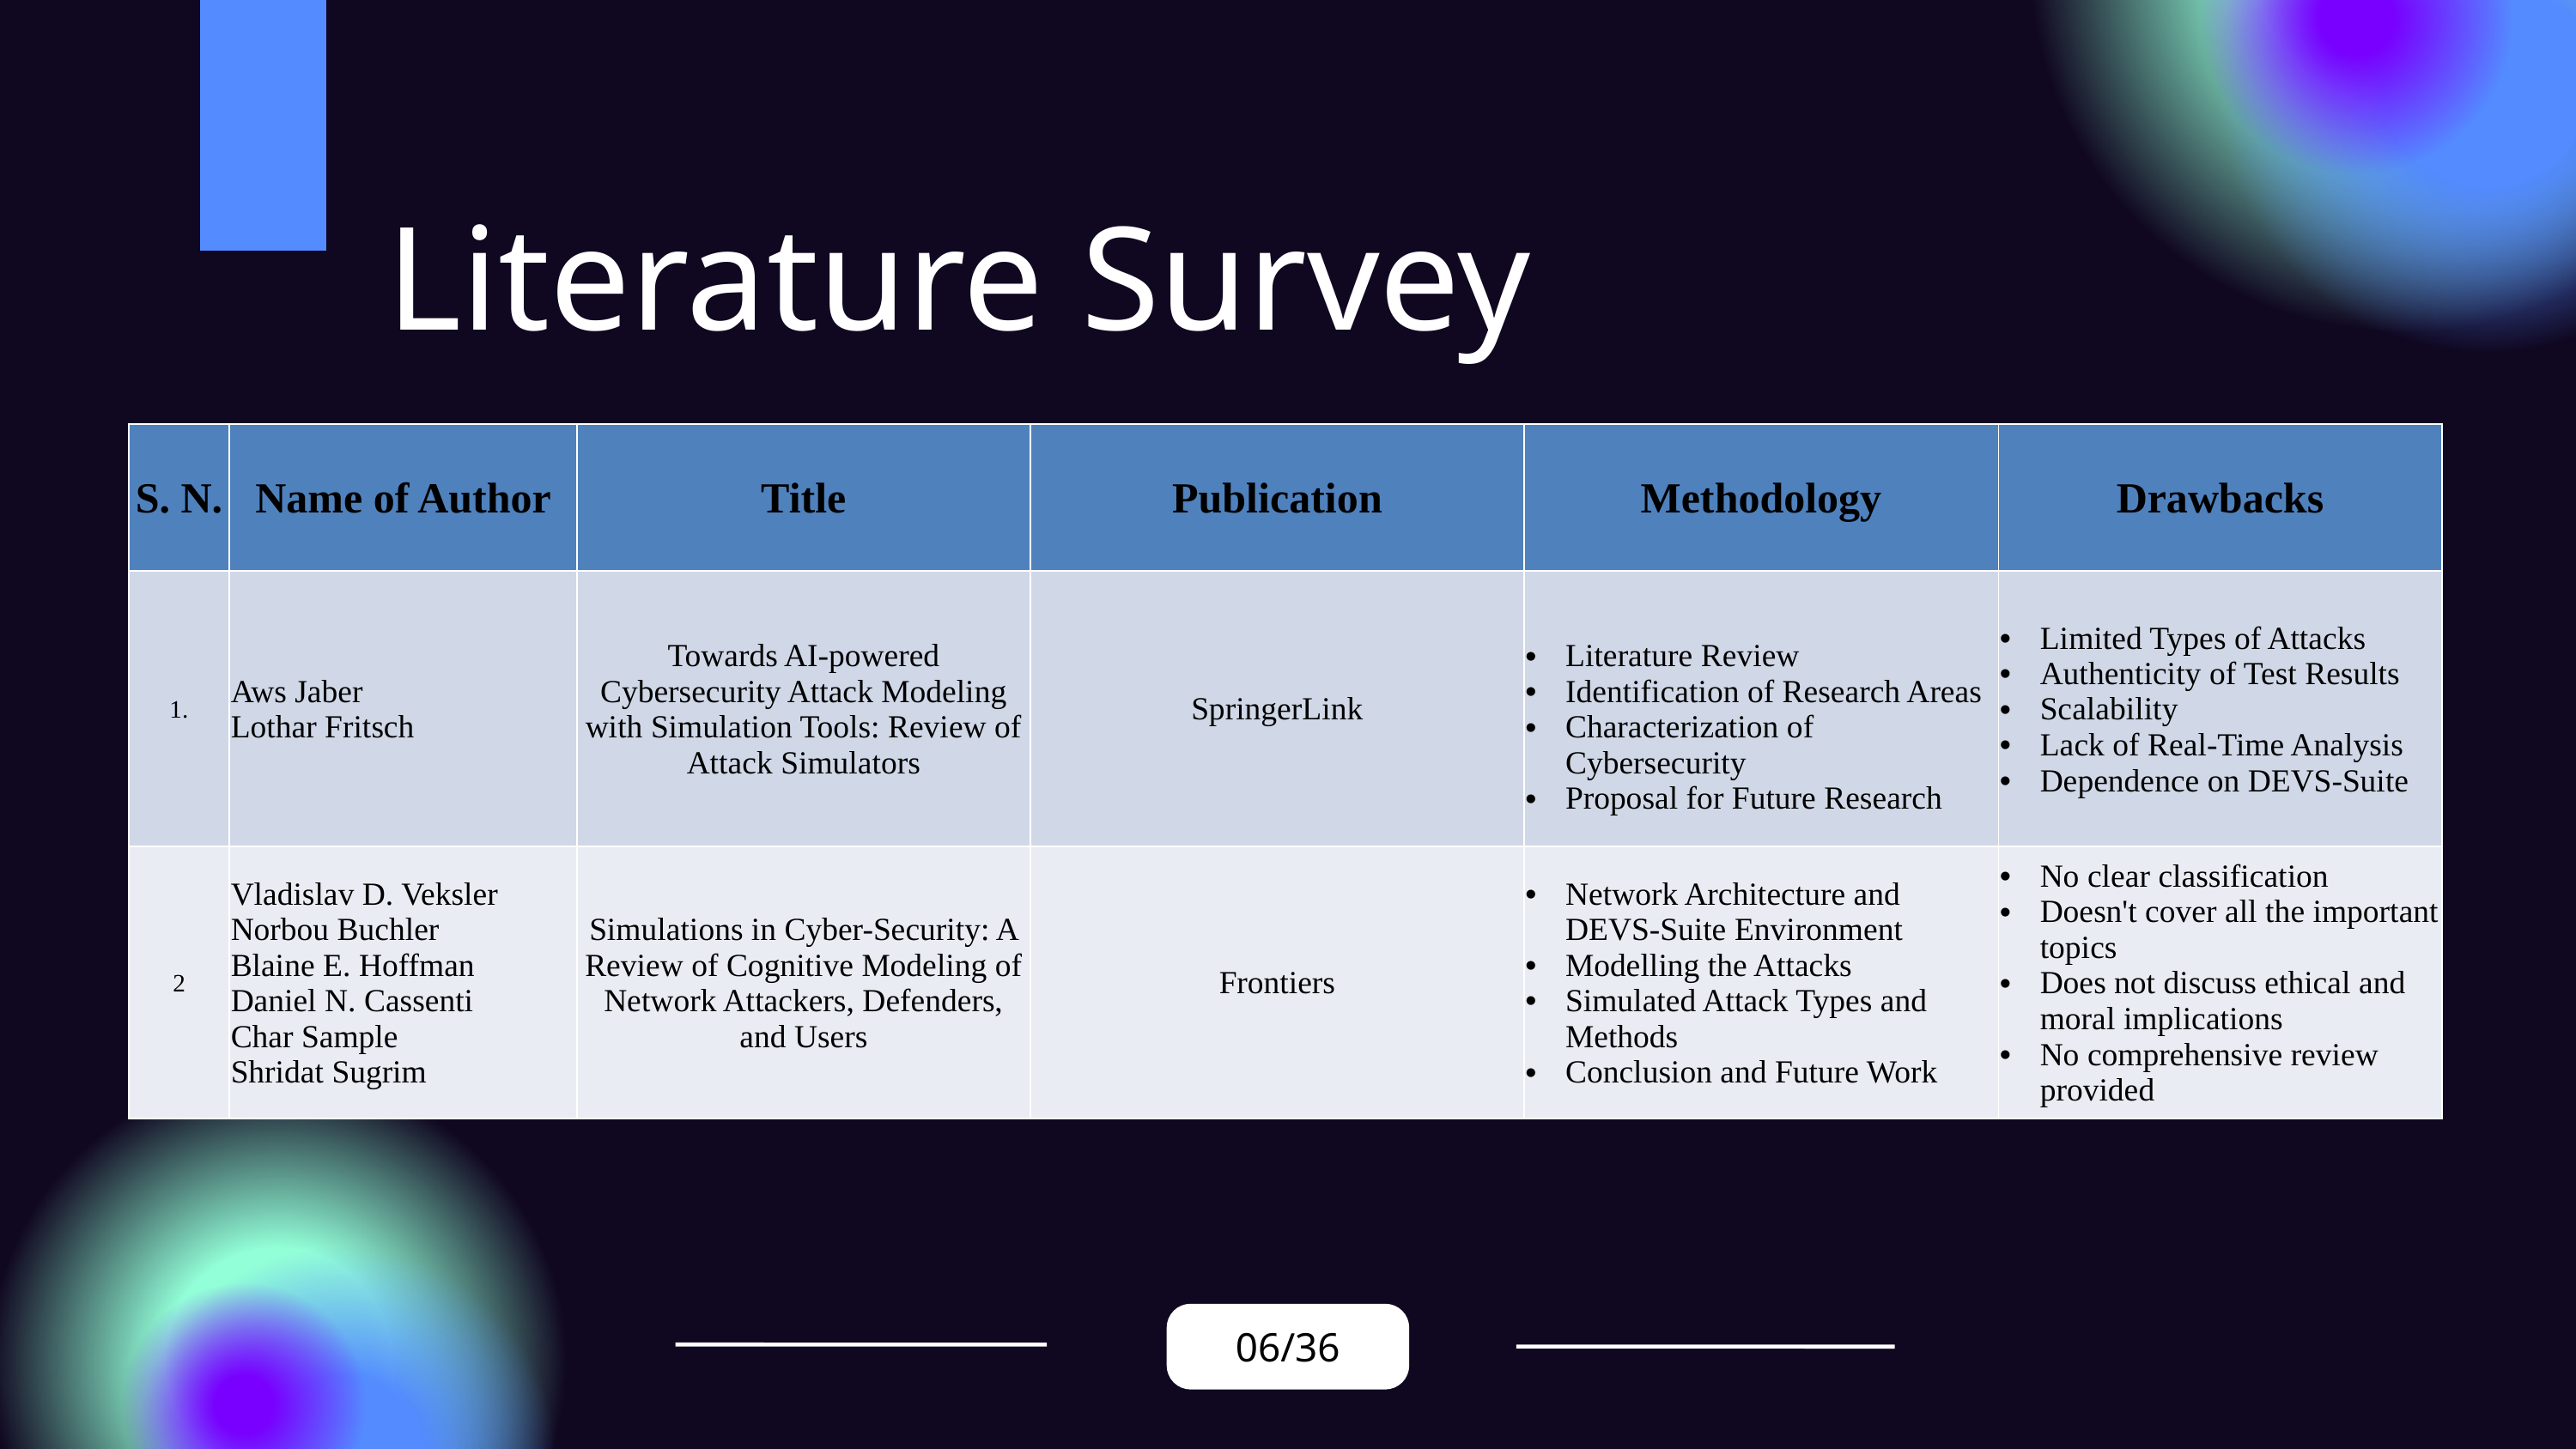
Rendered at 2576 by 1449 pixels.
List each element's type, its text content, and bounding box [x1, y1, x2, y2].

table_header S. N. [130, 425, 228, 570]
table_cell No clear classification Doesn't cover all the important topics Does not discuss ethical and moral implications No comprehensive review provided [1999, 847, 2441, 1118]
text_box [0, 1071, 568, 1449]
table_header Drawbacks [1999, 425, 2441, 570]
table_cell Aws Jaber Lothar Fritsch [230, 572, 576, 846]
table_cell Limited Types of Attacks Authenticity of Test Results Scalability Lack of Real-Time Analysis Dependence on DEVS-Suite [1999, 572, 2441, 846]
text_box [1166, 1303, 1410, 1390]
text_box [199, 0, 326, 252]
table_header Name of Author [230, 425, 576, 570]
table_cell SpringerLink [1031, 572, 1523, 846]
text_box Literature Survey [386, 158, 1690, 423]
table_cell Frontiers [1031, 847, 1523, 1118]
table_cell Vladislav D. Veksler Norbou Buchler Blaine E. Hoffman Daniel N. Cassenti Char Sample Shridat Sugrim [230, 847, 576, 1118]
text_box [2028, 0, 2576, 356]
table_cell Simulations in Cyber-Security: A Review of Cognitive Modeling of Network Attackers, Defenders, and Users [578, 847, 1030, 1118]
table_cell Literature Review Identification of Research Areas Characterization of Cybersecurity Proposal for Future Research [1525, 572, 1998, 846]
table_header Title [578, 425, 1030, 570]
table_header Methodology [1525, 425, 1998, 570]
table_cell Towards AI-powered Cybersecurity Attack Modeling with Simulation Tools: Review of Attack Simulators [578, 572, 1030, 846]
table_cell 1. [130, 572, 228, 846]
table_cell 2 [130, 847, 228, 1118]
table_cell Network Architecture and DEVS-Suite Environment Modelling the Attacks Simulated Attack Types and Methods Conclusion and Future Work [1525, 847, 1998, 1118]
table_header Publication [1031, 425, 1523, 570]
